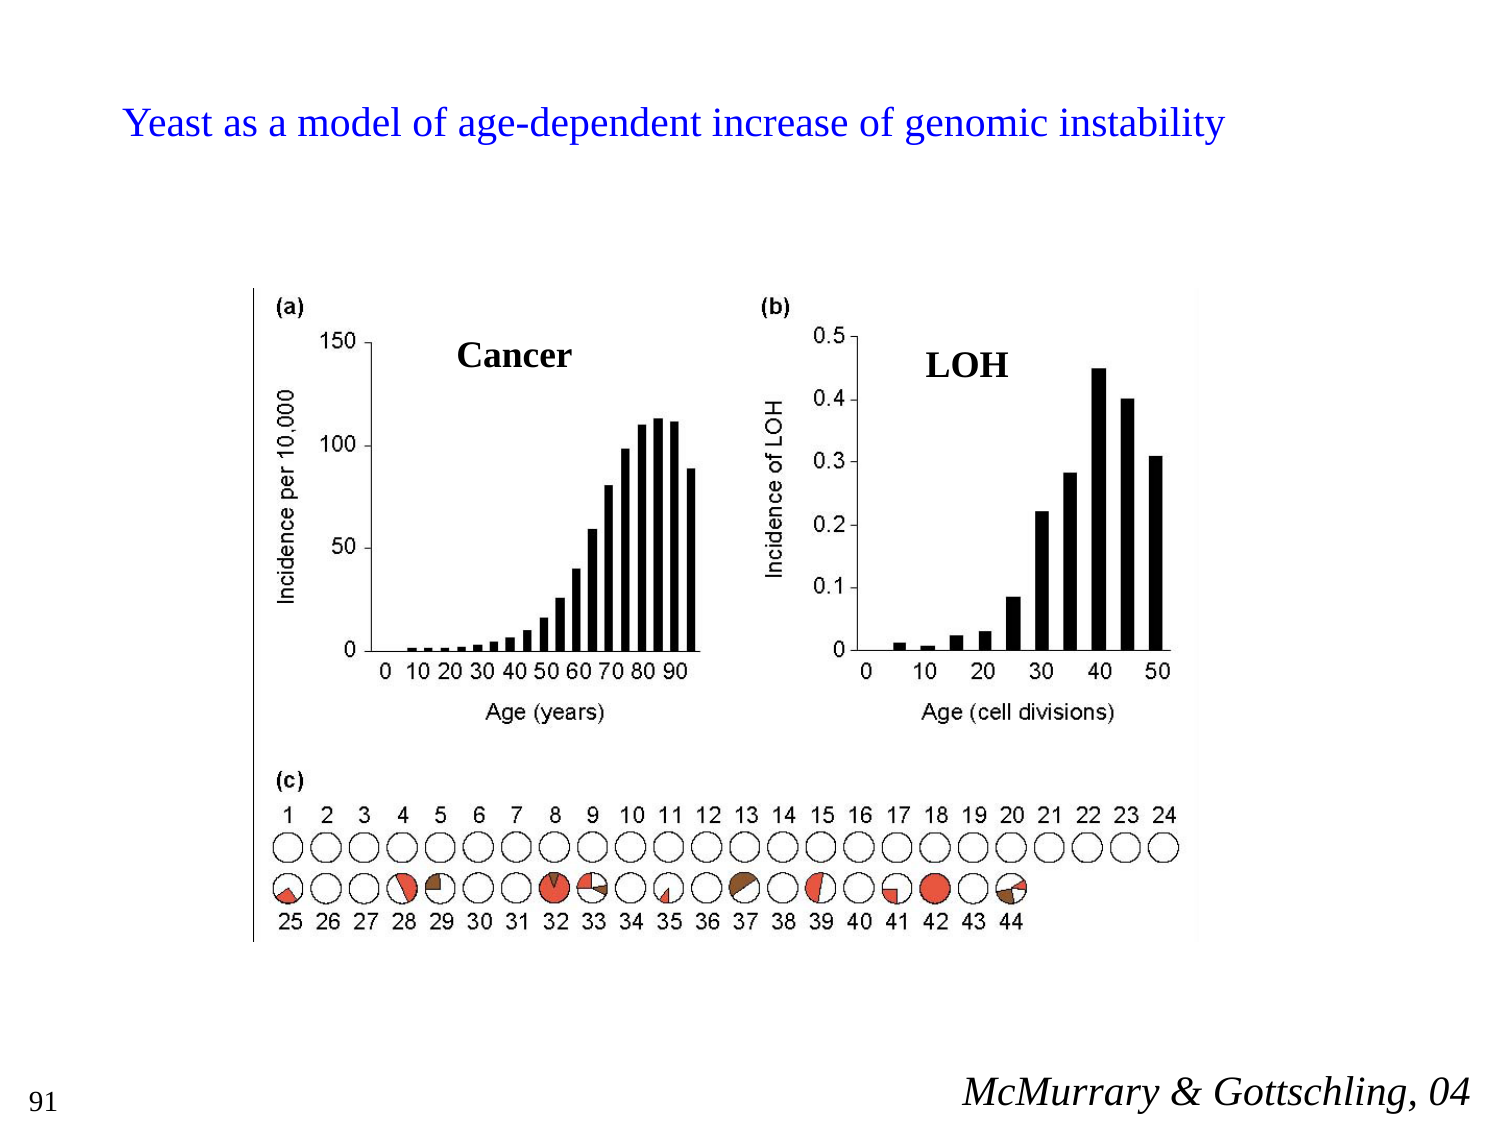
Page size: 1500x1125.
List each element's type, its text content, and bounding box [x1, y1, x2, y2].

text_box McMurrary & Gottschling, 04 [944, 1056, 1500, 1121]
title Yeast as a model of age-dependent increase of genomic instability [106, 25, 1383, 214]
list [253, 287, 1201, 942]
